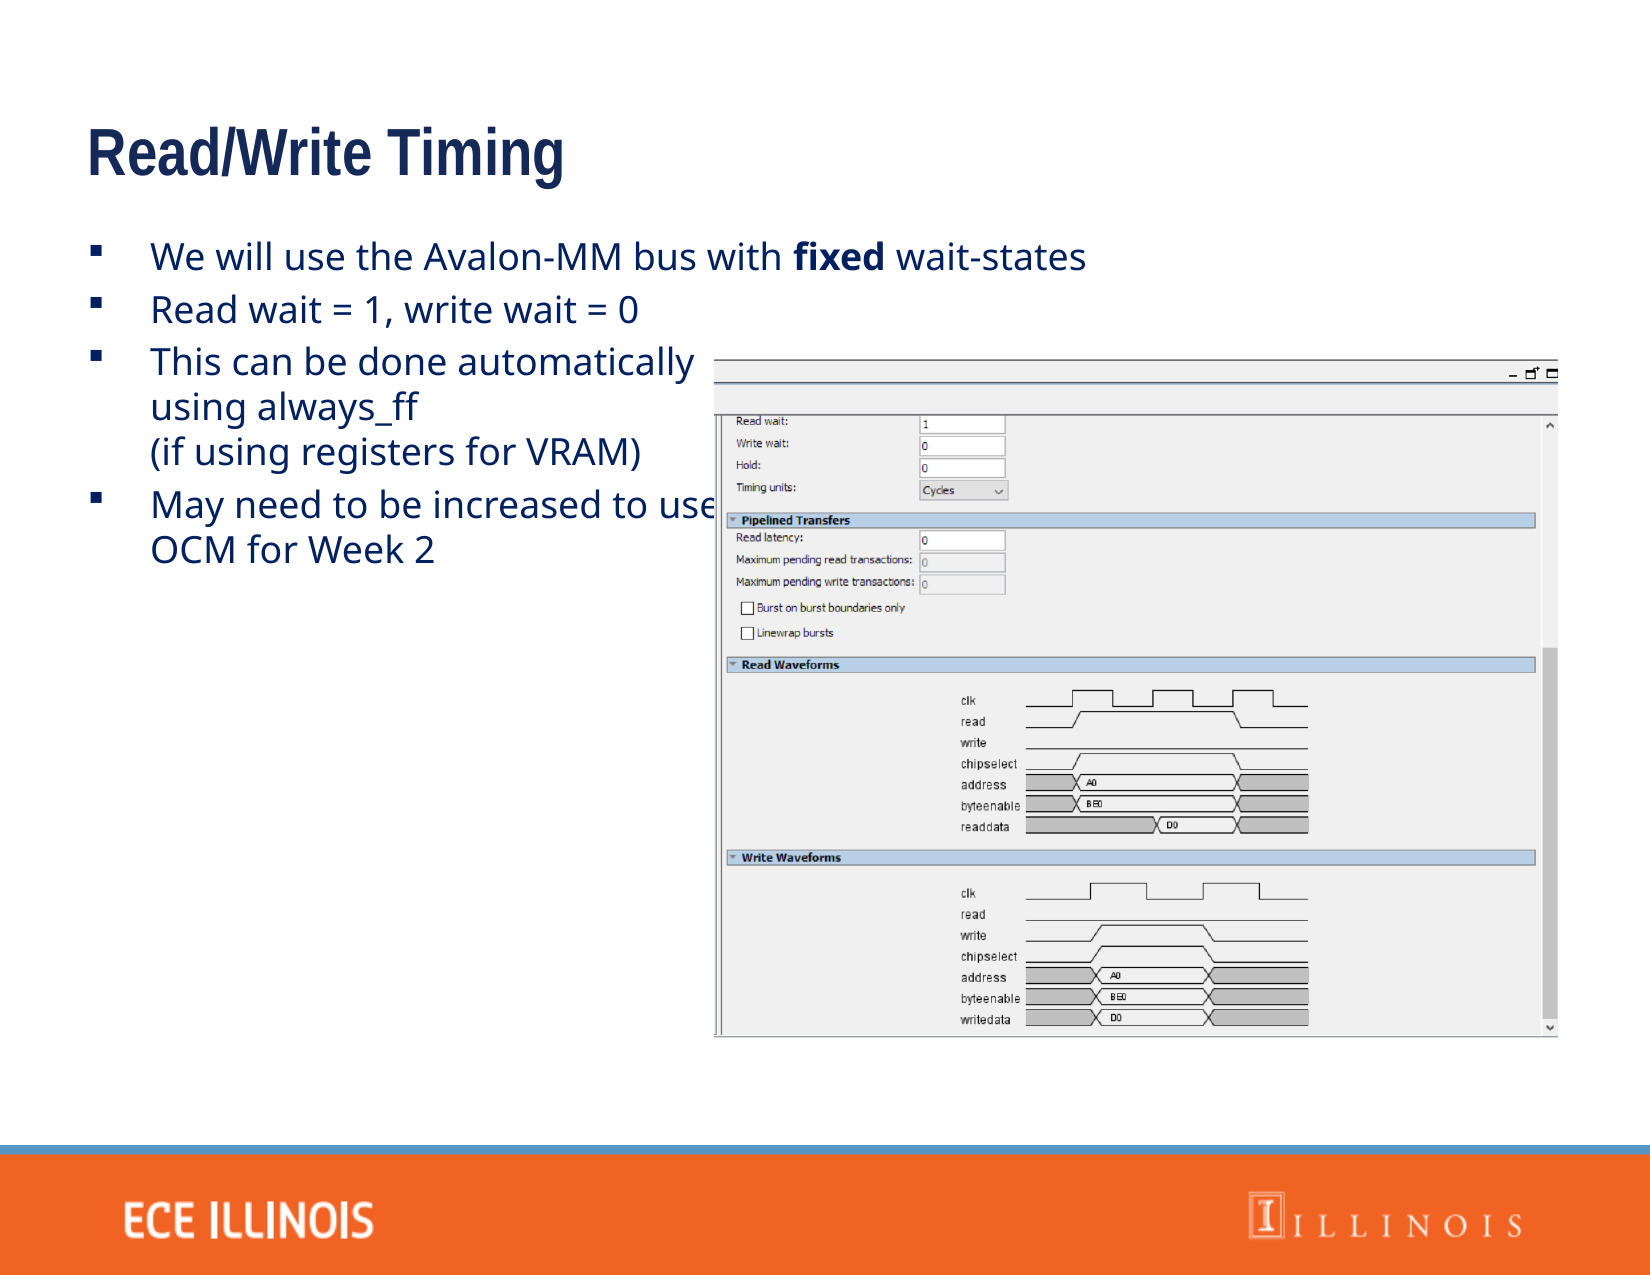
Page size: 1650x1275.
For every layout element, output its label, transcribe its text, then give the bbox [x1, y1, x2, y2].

list We will use the Avalon-MM bus with fixed wait-states Read wait = 1, write wait = 0 This can be done automatically using always_ff (if using registers for VRAM) May need to be increased to use OCM for Week 2 [72, 225, 1590, 1018]
list Read/Write Timing [72, 101, 1263, 224]
picture [714, 359, 1558, 1039]
